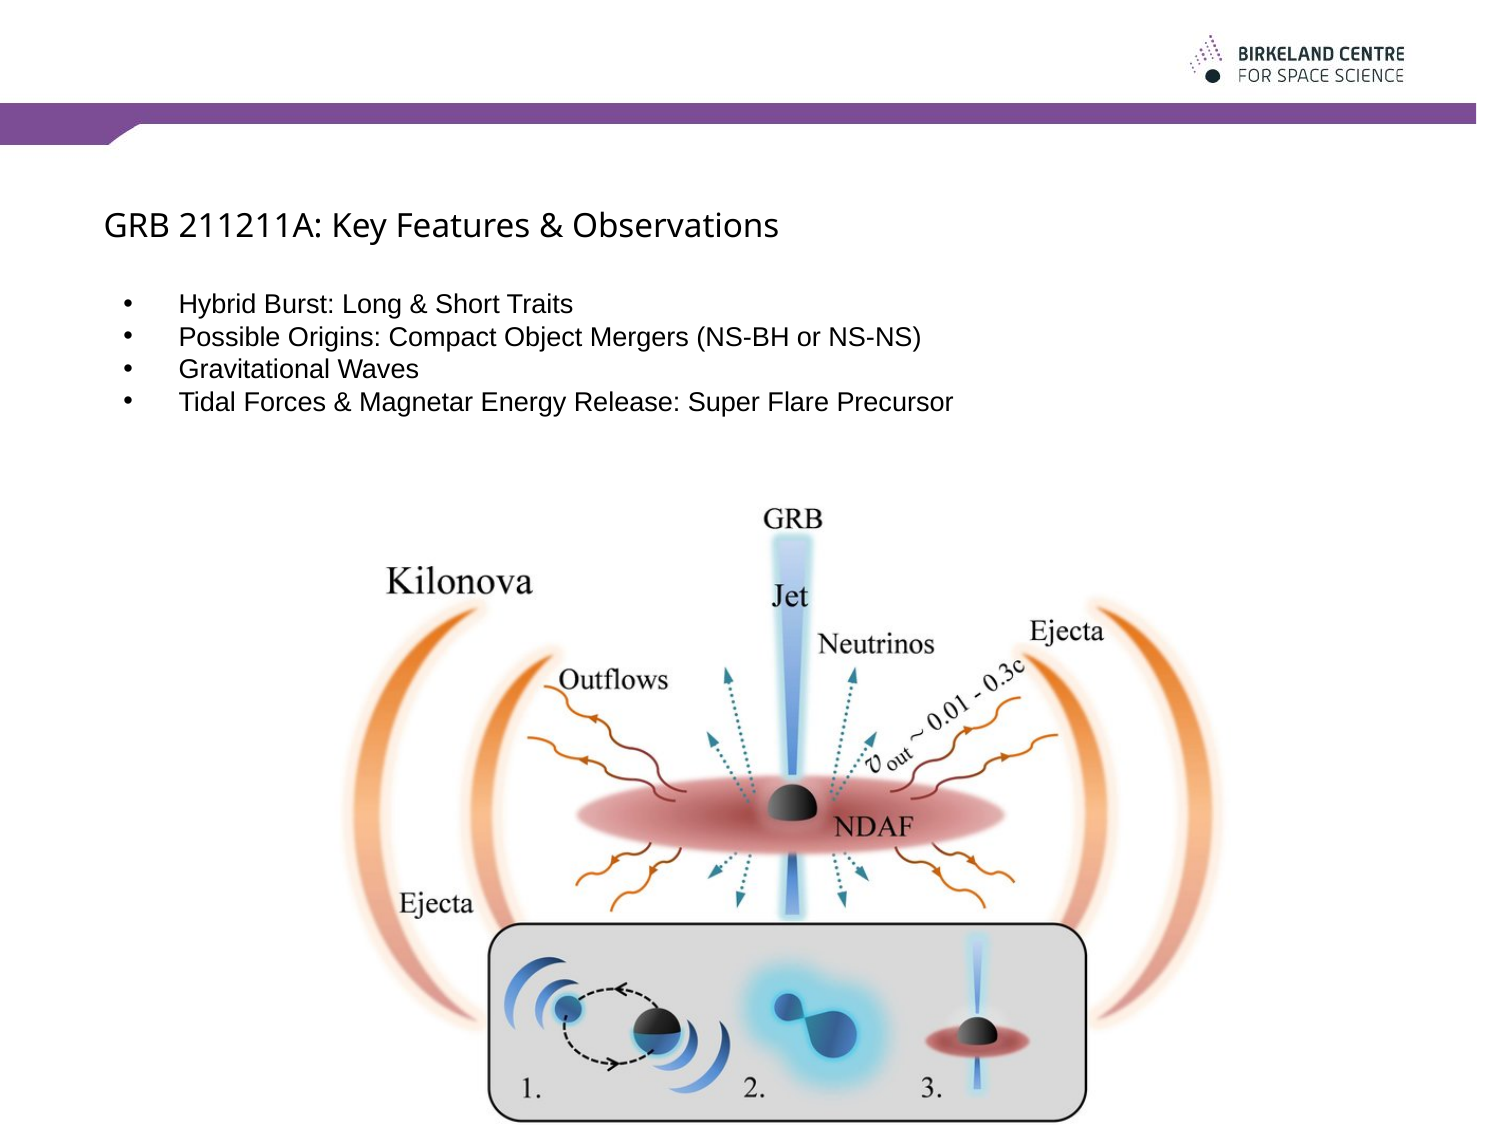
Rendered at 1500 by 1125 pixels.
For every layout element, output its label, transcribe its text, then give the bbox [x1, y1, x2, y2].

list GRB 211211A: Key Features & Observations [88, 196, 1270, 279]
picture [0, 0, 1477, 1125]
list Hybrid Burst: Long & Short Traits Possible Origins: Compact Object Mergers (NS-BH or NS-NS) Gravitational Waves Tidal Forces & Magnetar Energy Release: Super Flare Precursor [88, 278, 998, 491]
